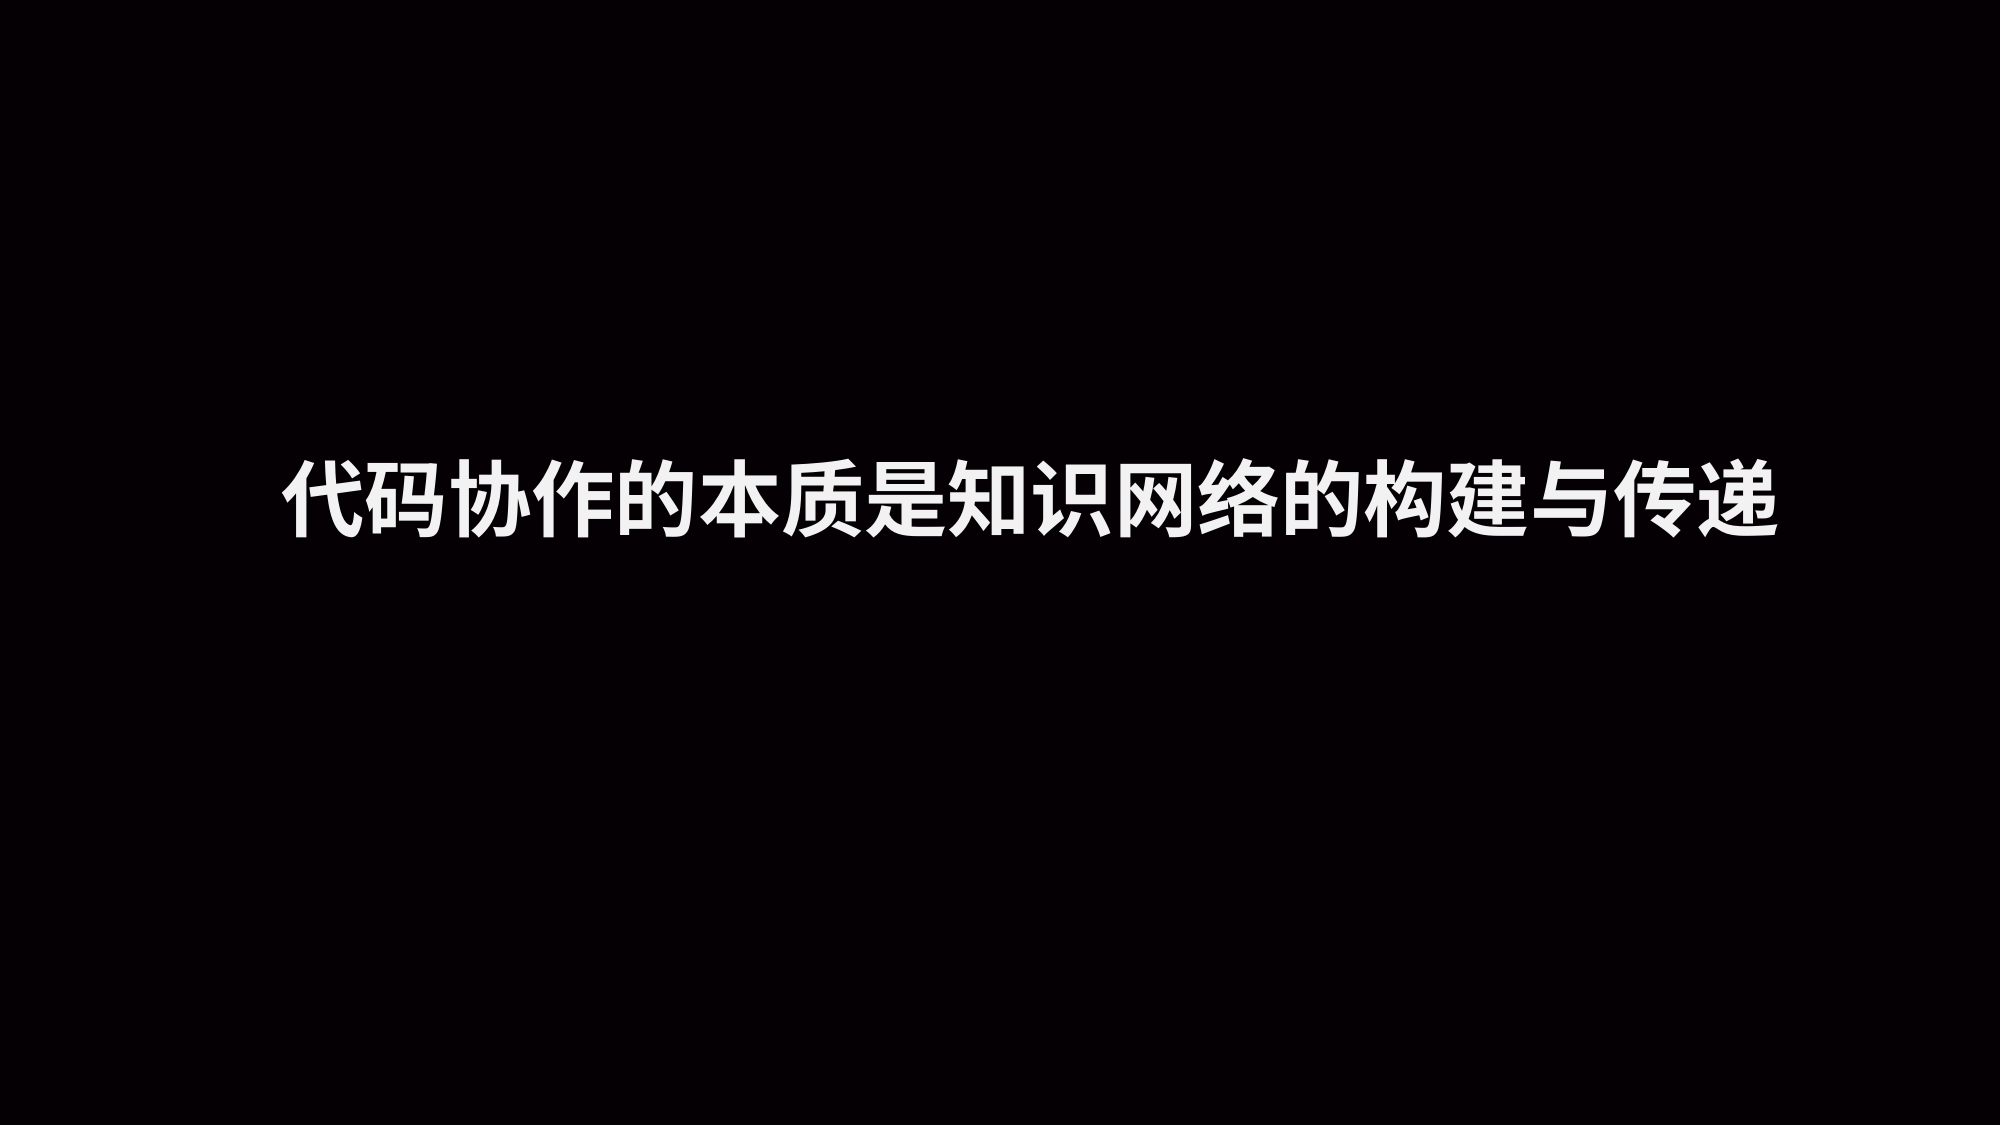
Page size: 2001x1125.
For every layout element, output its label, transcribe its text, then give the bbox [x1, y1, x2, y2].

text_box 代码协作的本质是知识网络的构建与传递 [266, 439, 2000, 553]
